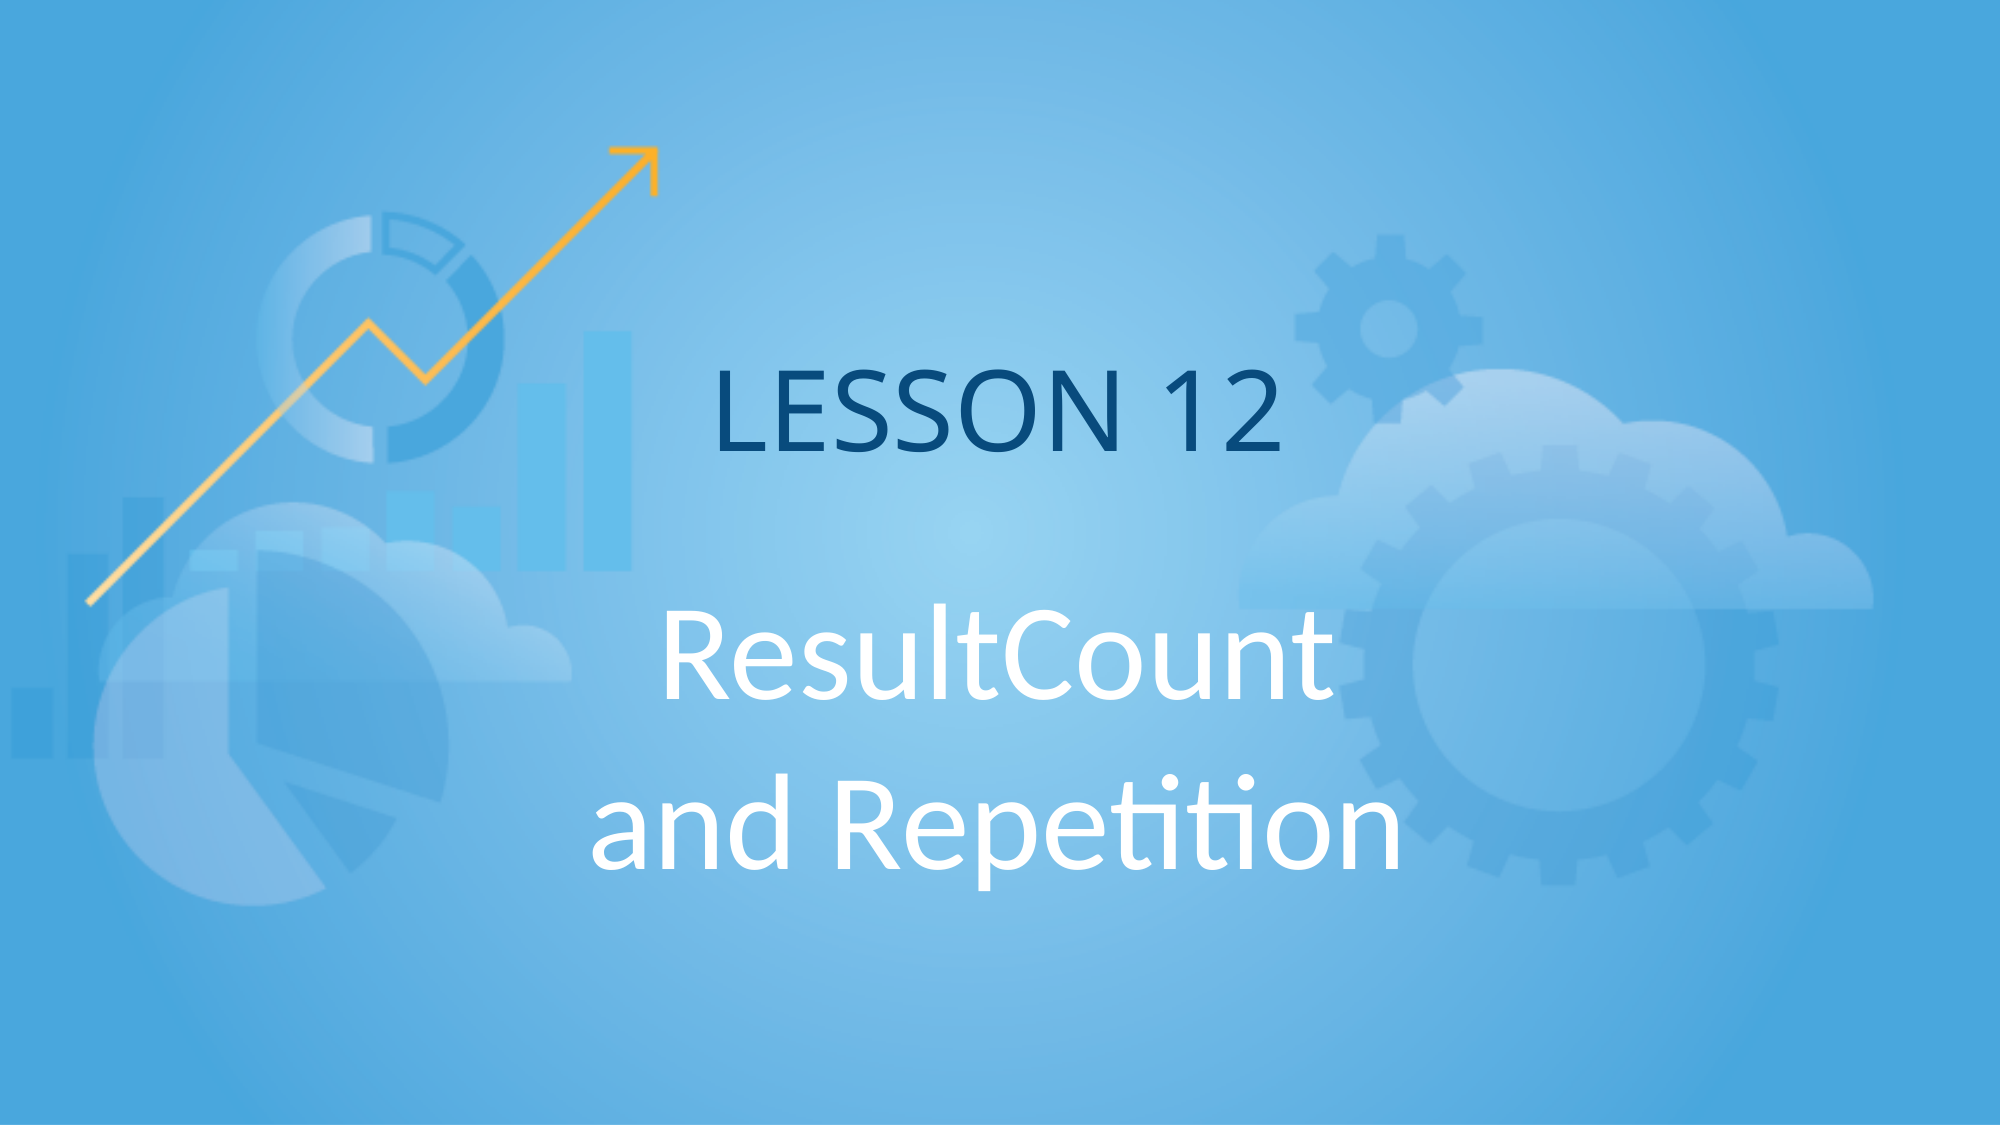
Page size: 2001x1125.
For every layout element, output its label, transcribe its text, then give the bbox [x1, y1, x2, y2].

title LESSON 12 [68, 306, 1928, 524]
list ResultCount and Repetition [68, 573, 1928, 1014]
picture [0, 0, 2000, 1125]
